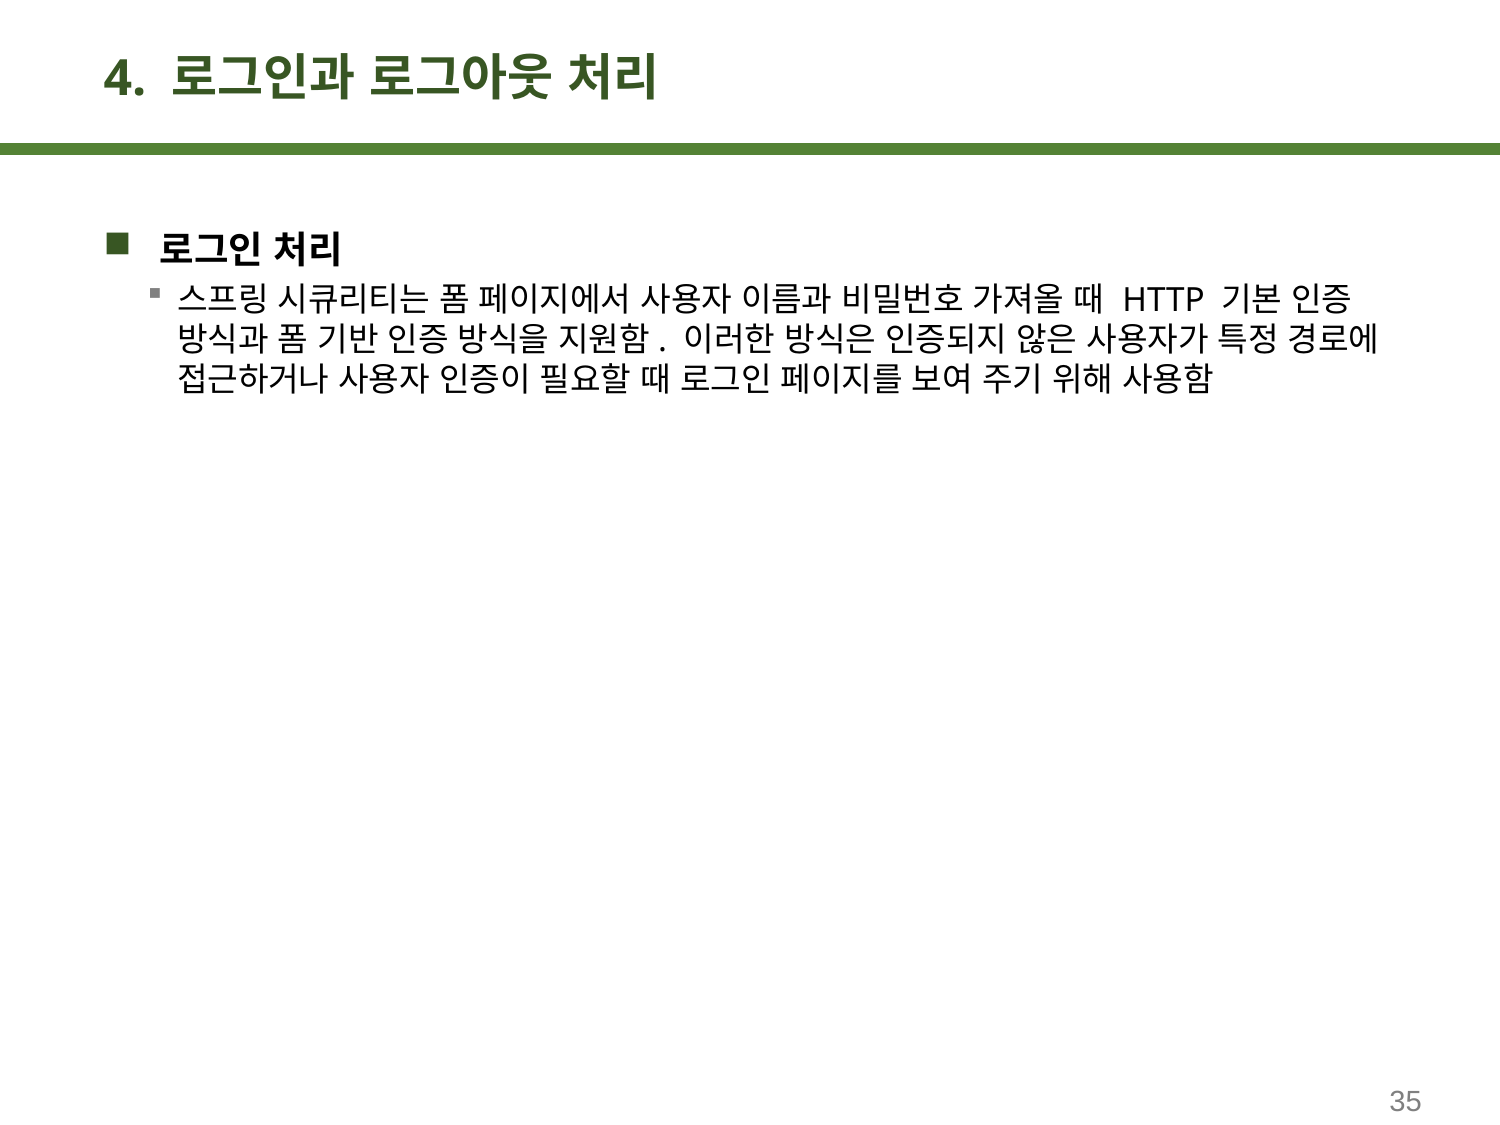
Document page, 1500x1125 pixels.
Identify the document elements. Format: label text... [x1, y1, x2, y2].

list 로그인 처리 스프링 시큐리티는 폼 페이지에서 사용자 이름과 비밀번호 가져올 때 HTTP 기본 인증 방식과 폼 기반 인증 방식을 지원함. 이러한 방식은 인증되지 않은 사용자가 특정 경로에 접근하거나 사용자 인증이 필요할 때 로그인 페이지를 보여 주기 위해 사용함 [88, 196, 1423, 1083]
title 4. 로그인과 로그아웃 처리 [88, 30, 1447, 121]
